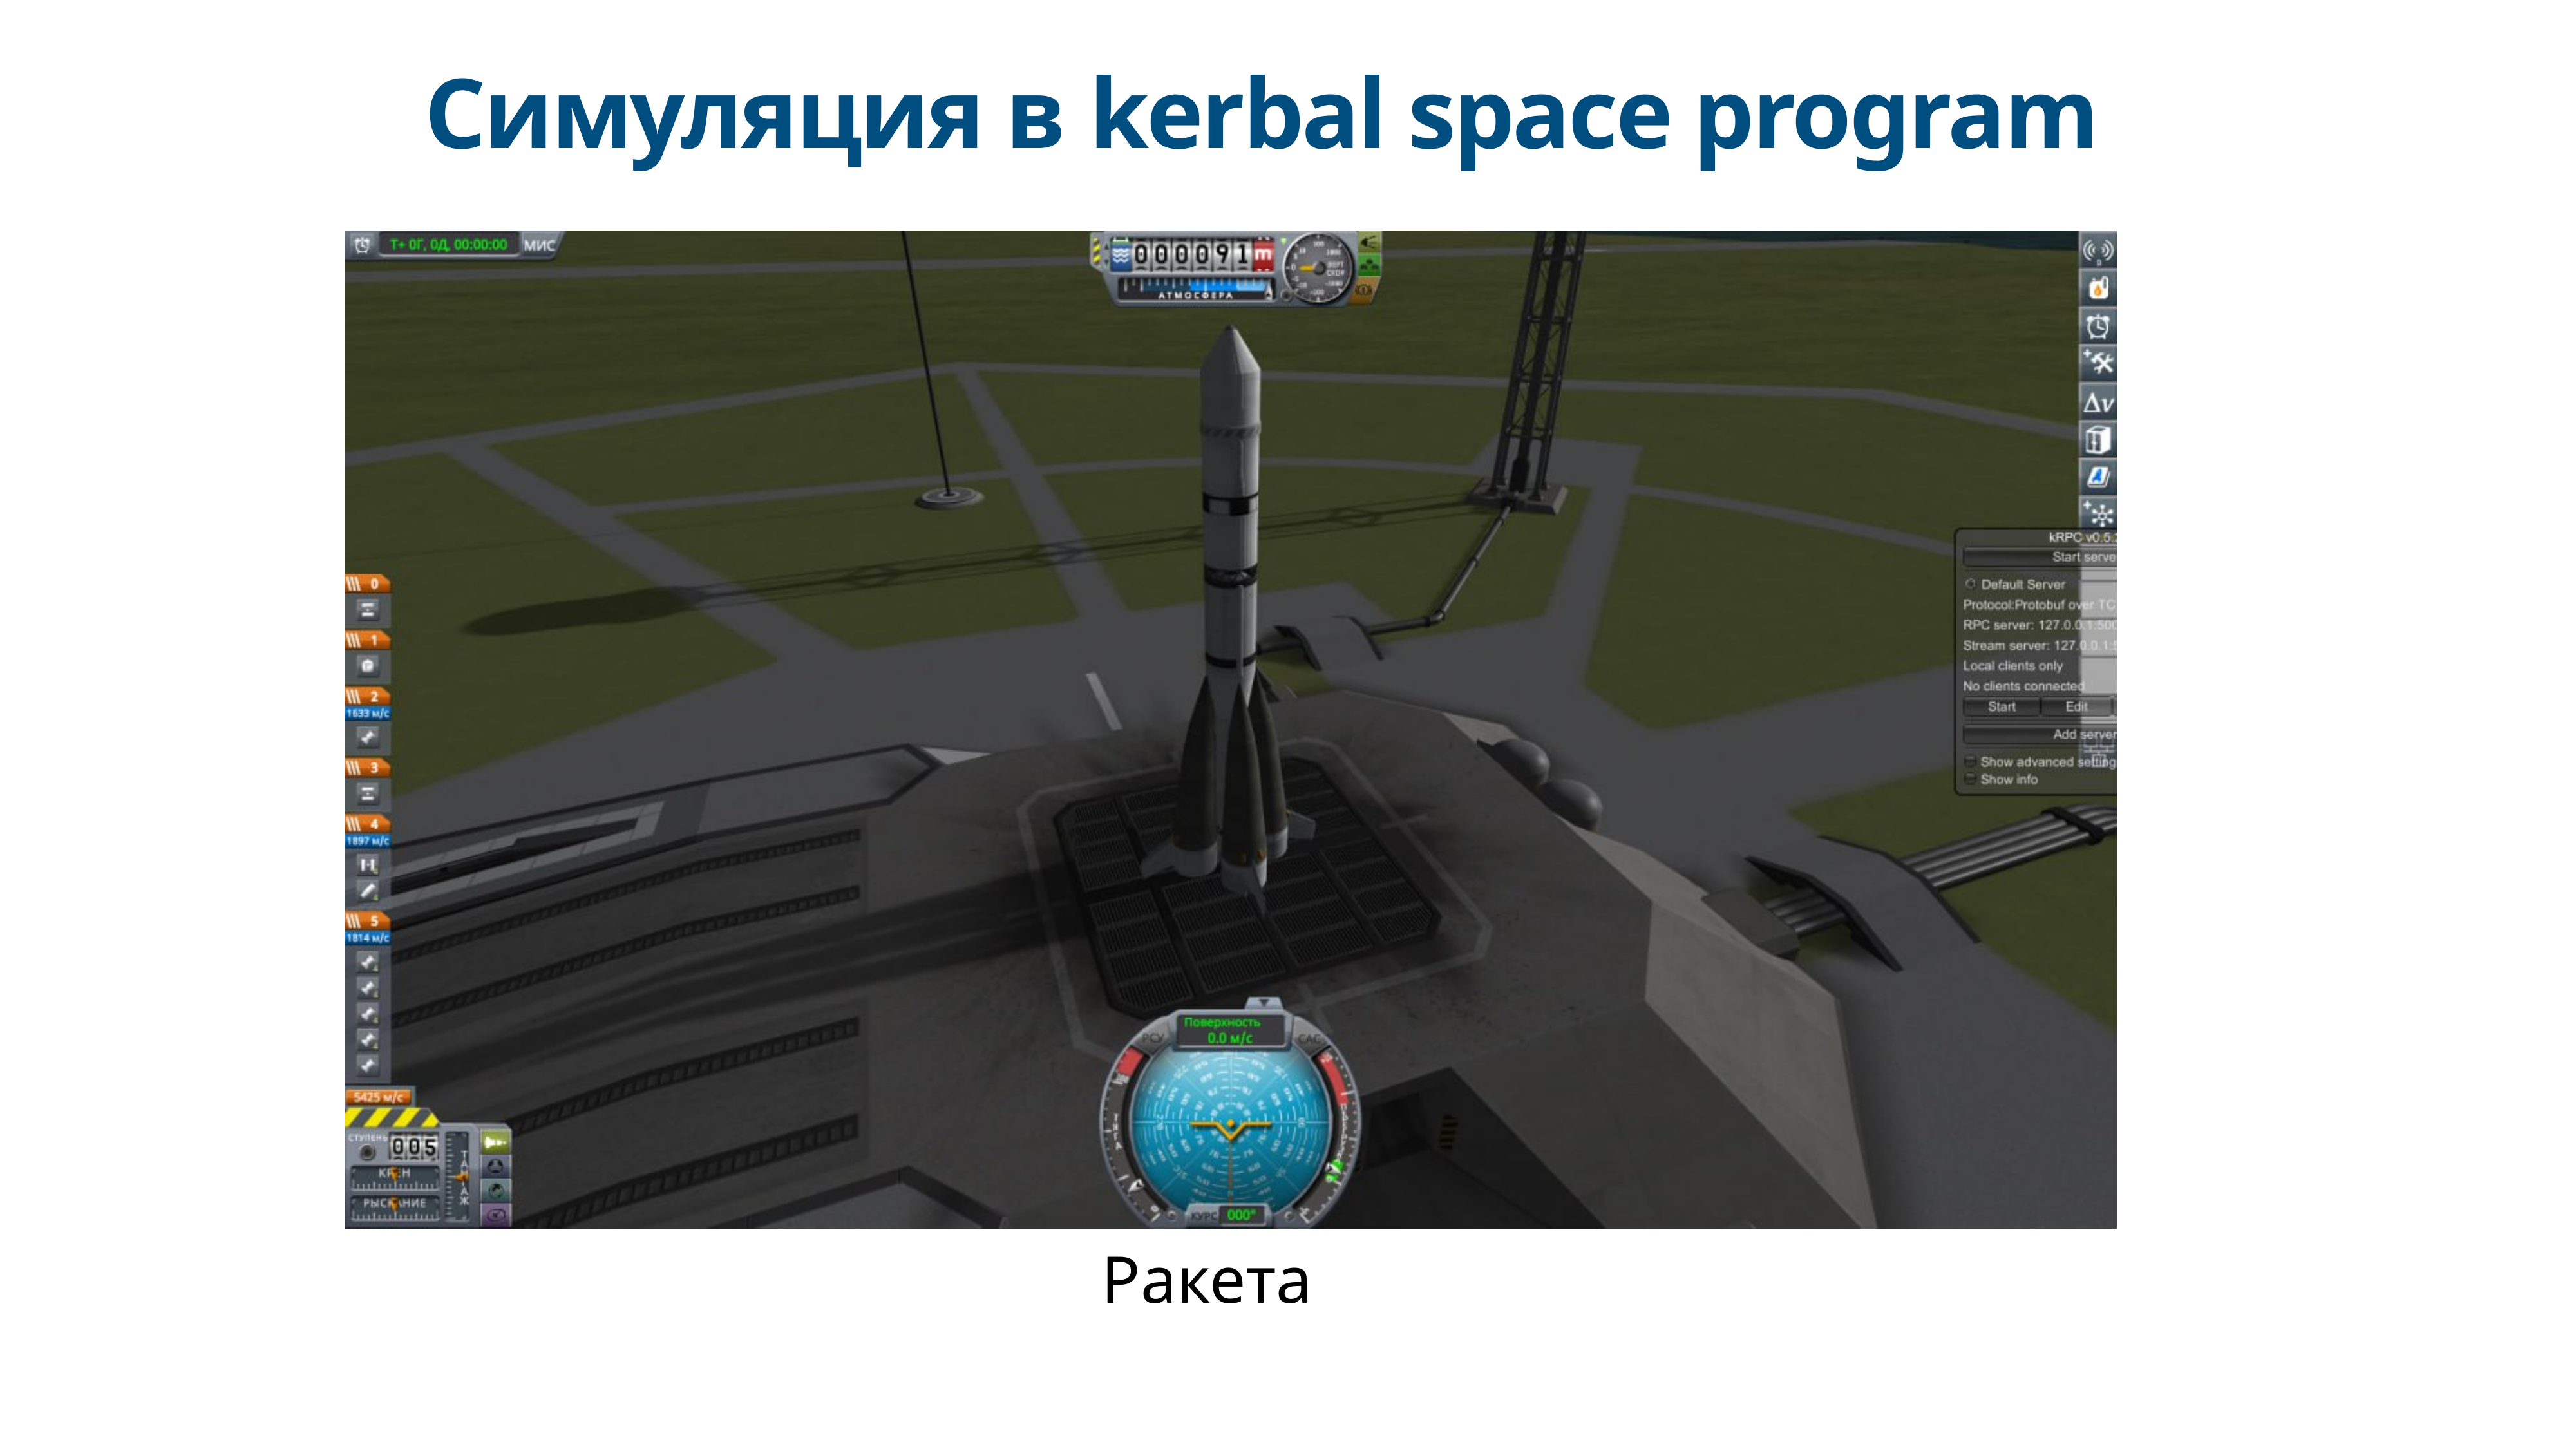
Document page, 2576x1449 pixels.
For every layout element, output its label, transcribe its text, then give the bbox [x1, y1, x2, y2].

list Ракета [1045, 1242, 1833, 1348]
picture [345, 231, 2117, 1229]
title Симуляция в kerbal space program [127, 55, 2449, 207]
